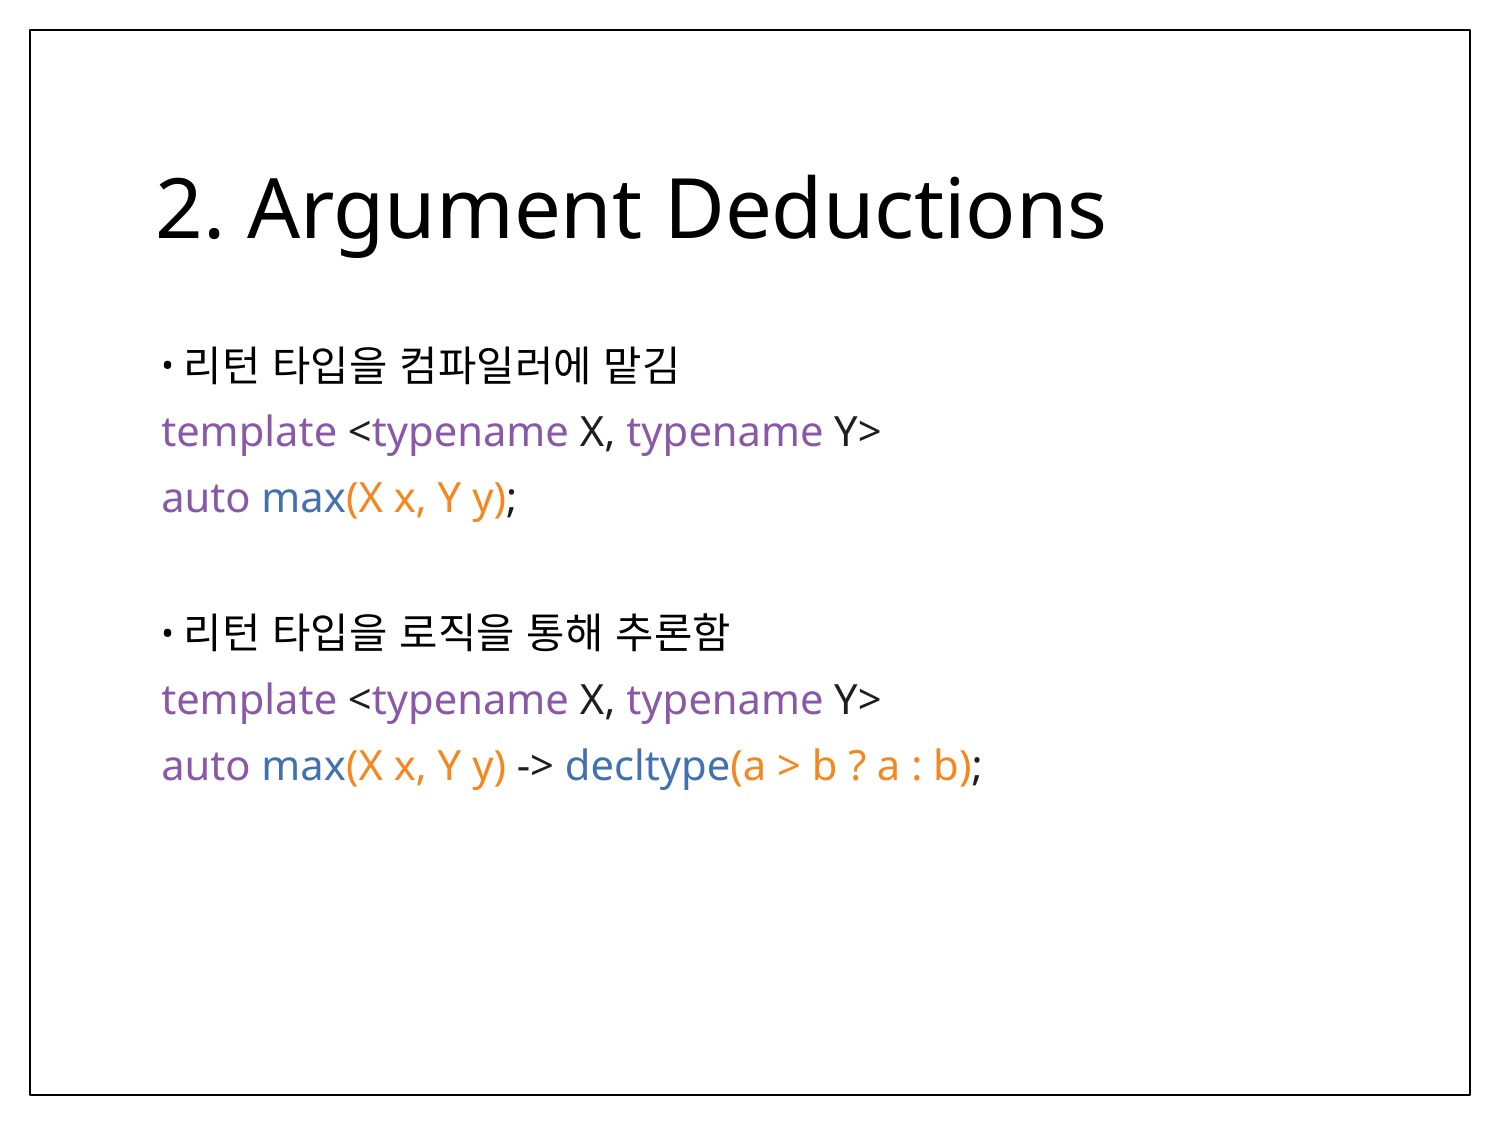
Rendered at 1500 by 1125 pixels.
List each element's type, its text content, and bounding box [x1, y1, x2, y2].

list 리턴 타입을 컴파일러에 맡김 template <typename X, typename Y> auto max(X x, Y y); 리턴 타입을 로직을 통해 추론함 template <typename X, typename Y> auto max(X x, Y y) -> decltype(a > b ? a : b); [140, 337, 1356, 1000]
title 2. Argument Deductions [140, 99, 1356, 323]
